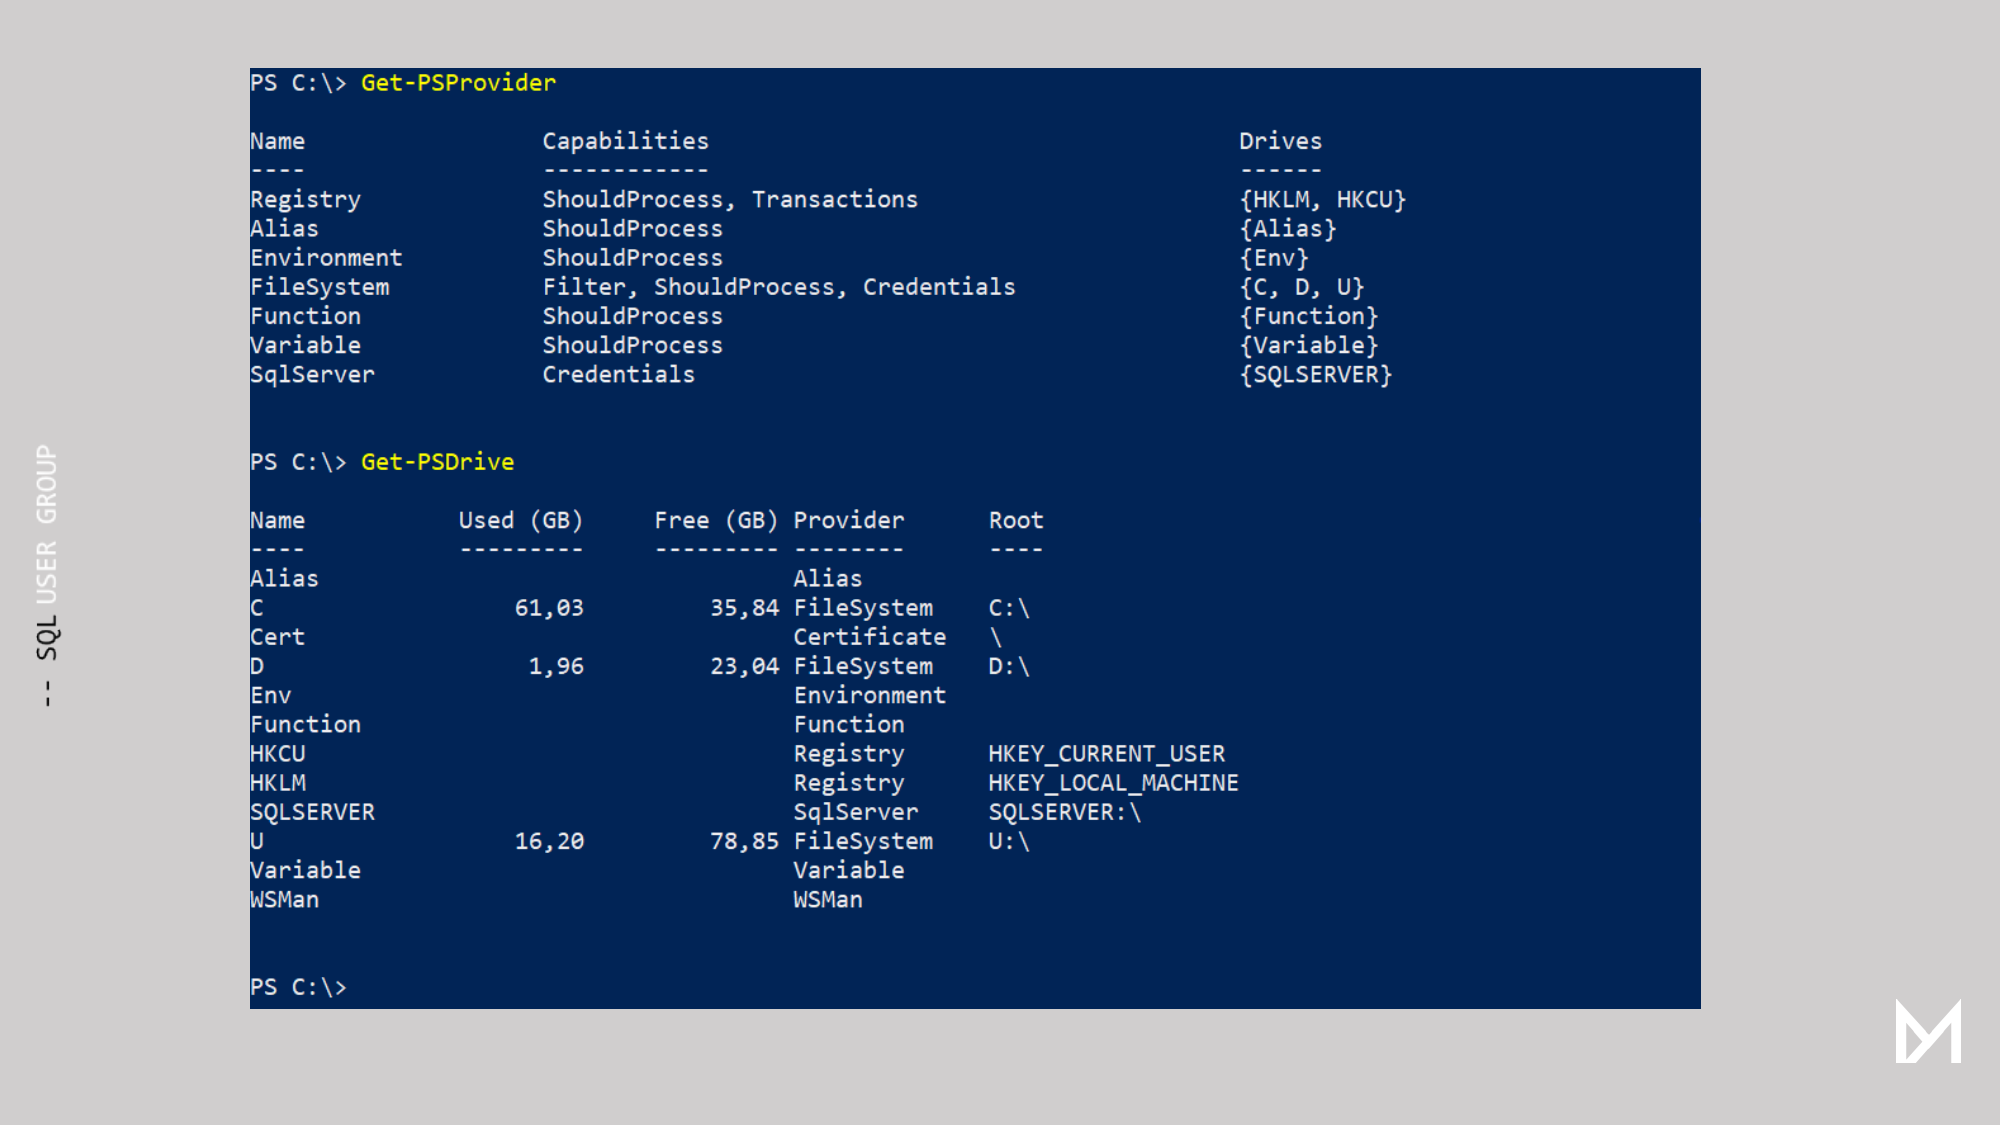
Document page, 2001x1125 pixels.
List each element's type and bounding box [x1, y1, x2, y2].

picture [1896, 999, 1961, 1063]
picture [18, 423, 83, 732]
picture [250, 68, 1701, 1009]
